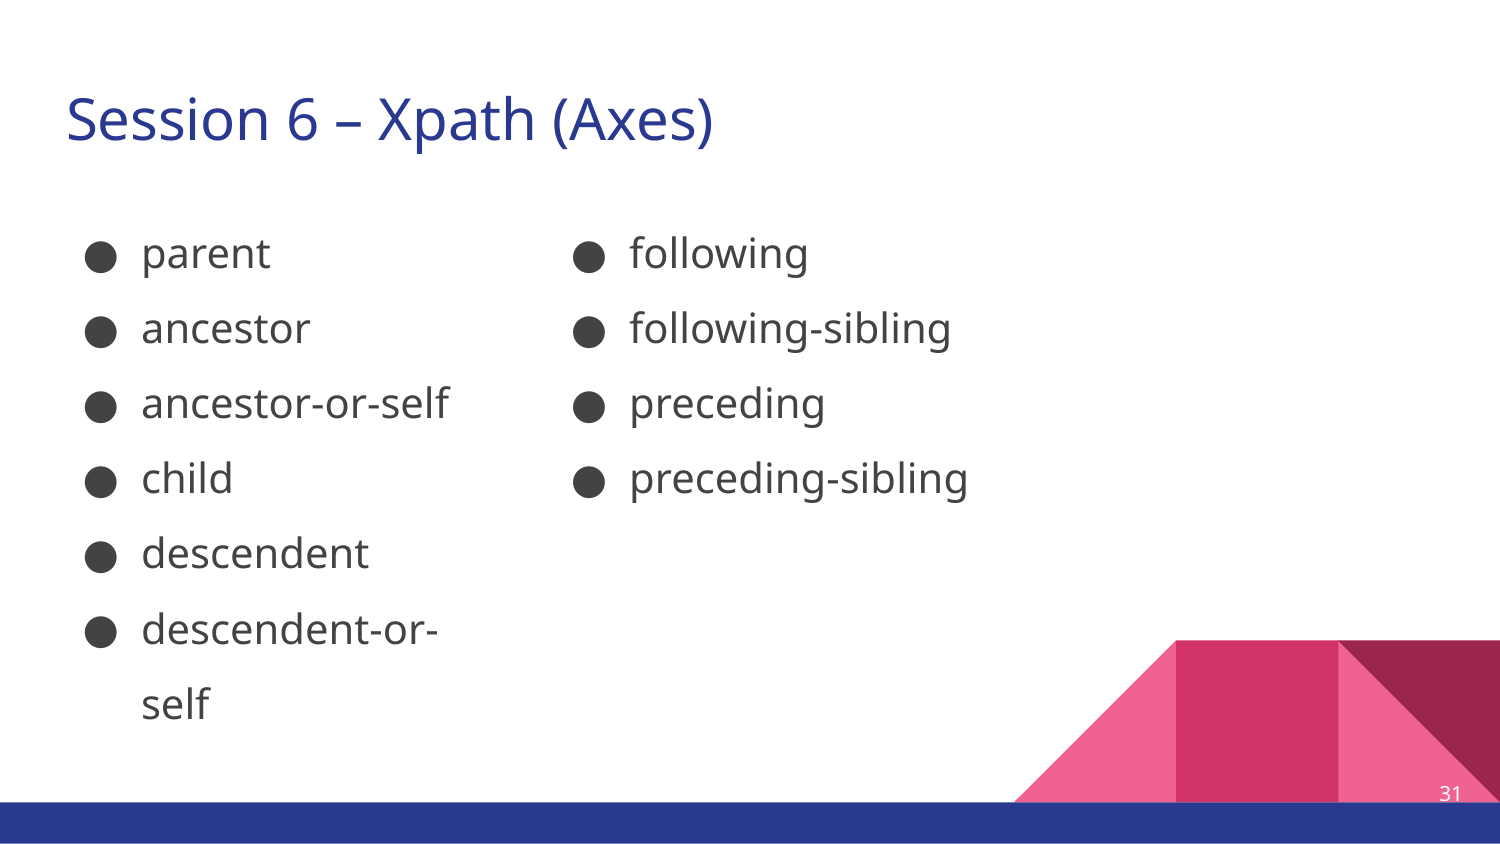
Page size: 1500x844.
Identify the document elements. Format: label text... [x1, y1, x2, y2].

title Session 6 – Xpath (Axes) [51, 67, 1449, 167]
text_box following following-sibling preceding preceding-sibling [539, 186, 994, 750]
list parent ancestor ancestor-or-self child descendent descendent-or-self [51, 186, 506, 750]
slide_number 31 [1387, 762, 1478, 828]
